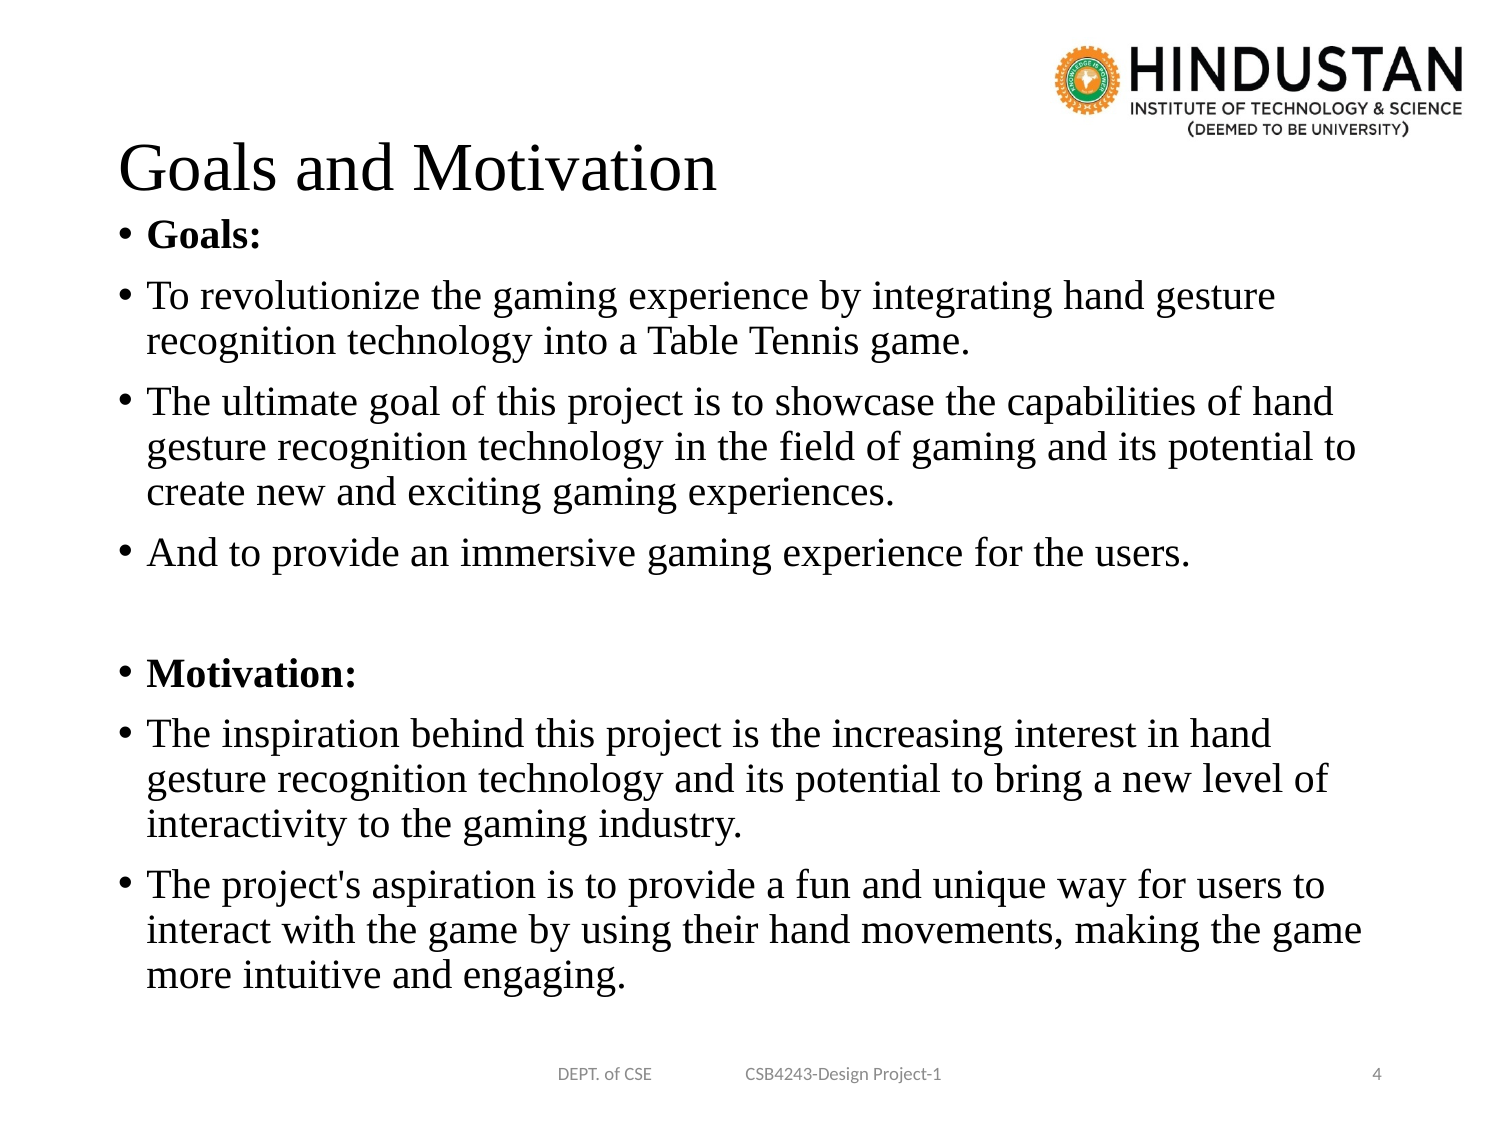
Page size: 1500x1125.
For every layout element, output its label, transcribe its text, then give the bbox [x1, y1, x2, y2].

footer DEPT. of CSE CSB4243-Design Project-1 [496, 1042, 1004, 1103]
picture [1049, 37, 1466, 146]
title Goals and Motivation [103, 59, 1397, 205]
list Goals: To revolutionize the gaming experience by integrating hand gesture recognition technology into a Table Tennis game. The ultimate goal of this project is to showcase the capabilities of hand gesture recognition technology in the field of gaming and its potential to create new and exciting gaming experiences. And to provide an immersive gaming experience for the users. Motivation: The inspiration behind this project is the increasing interest in hand gesture recognition technology and its potential to bring a new level of interactivity to the gaming industry. The project's aspiration is to provide a fun and unique way for users to interact with the game by using their hand movements, making the game more intuitive and engaging. [103, 205, 1397, 920]
slide_number 4 [1059, 1042, 1397, 1103]
